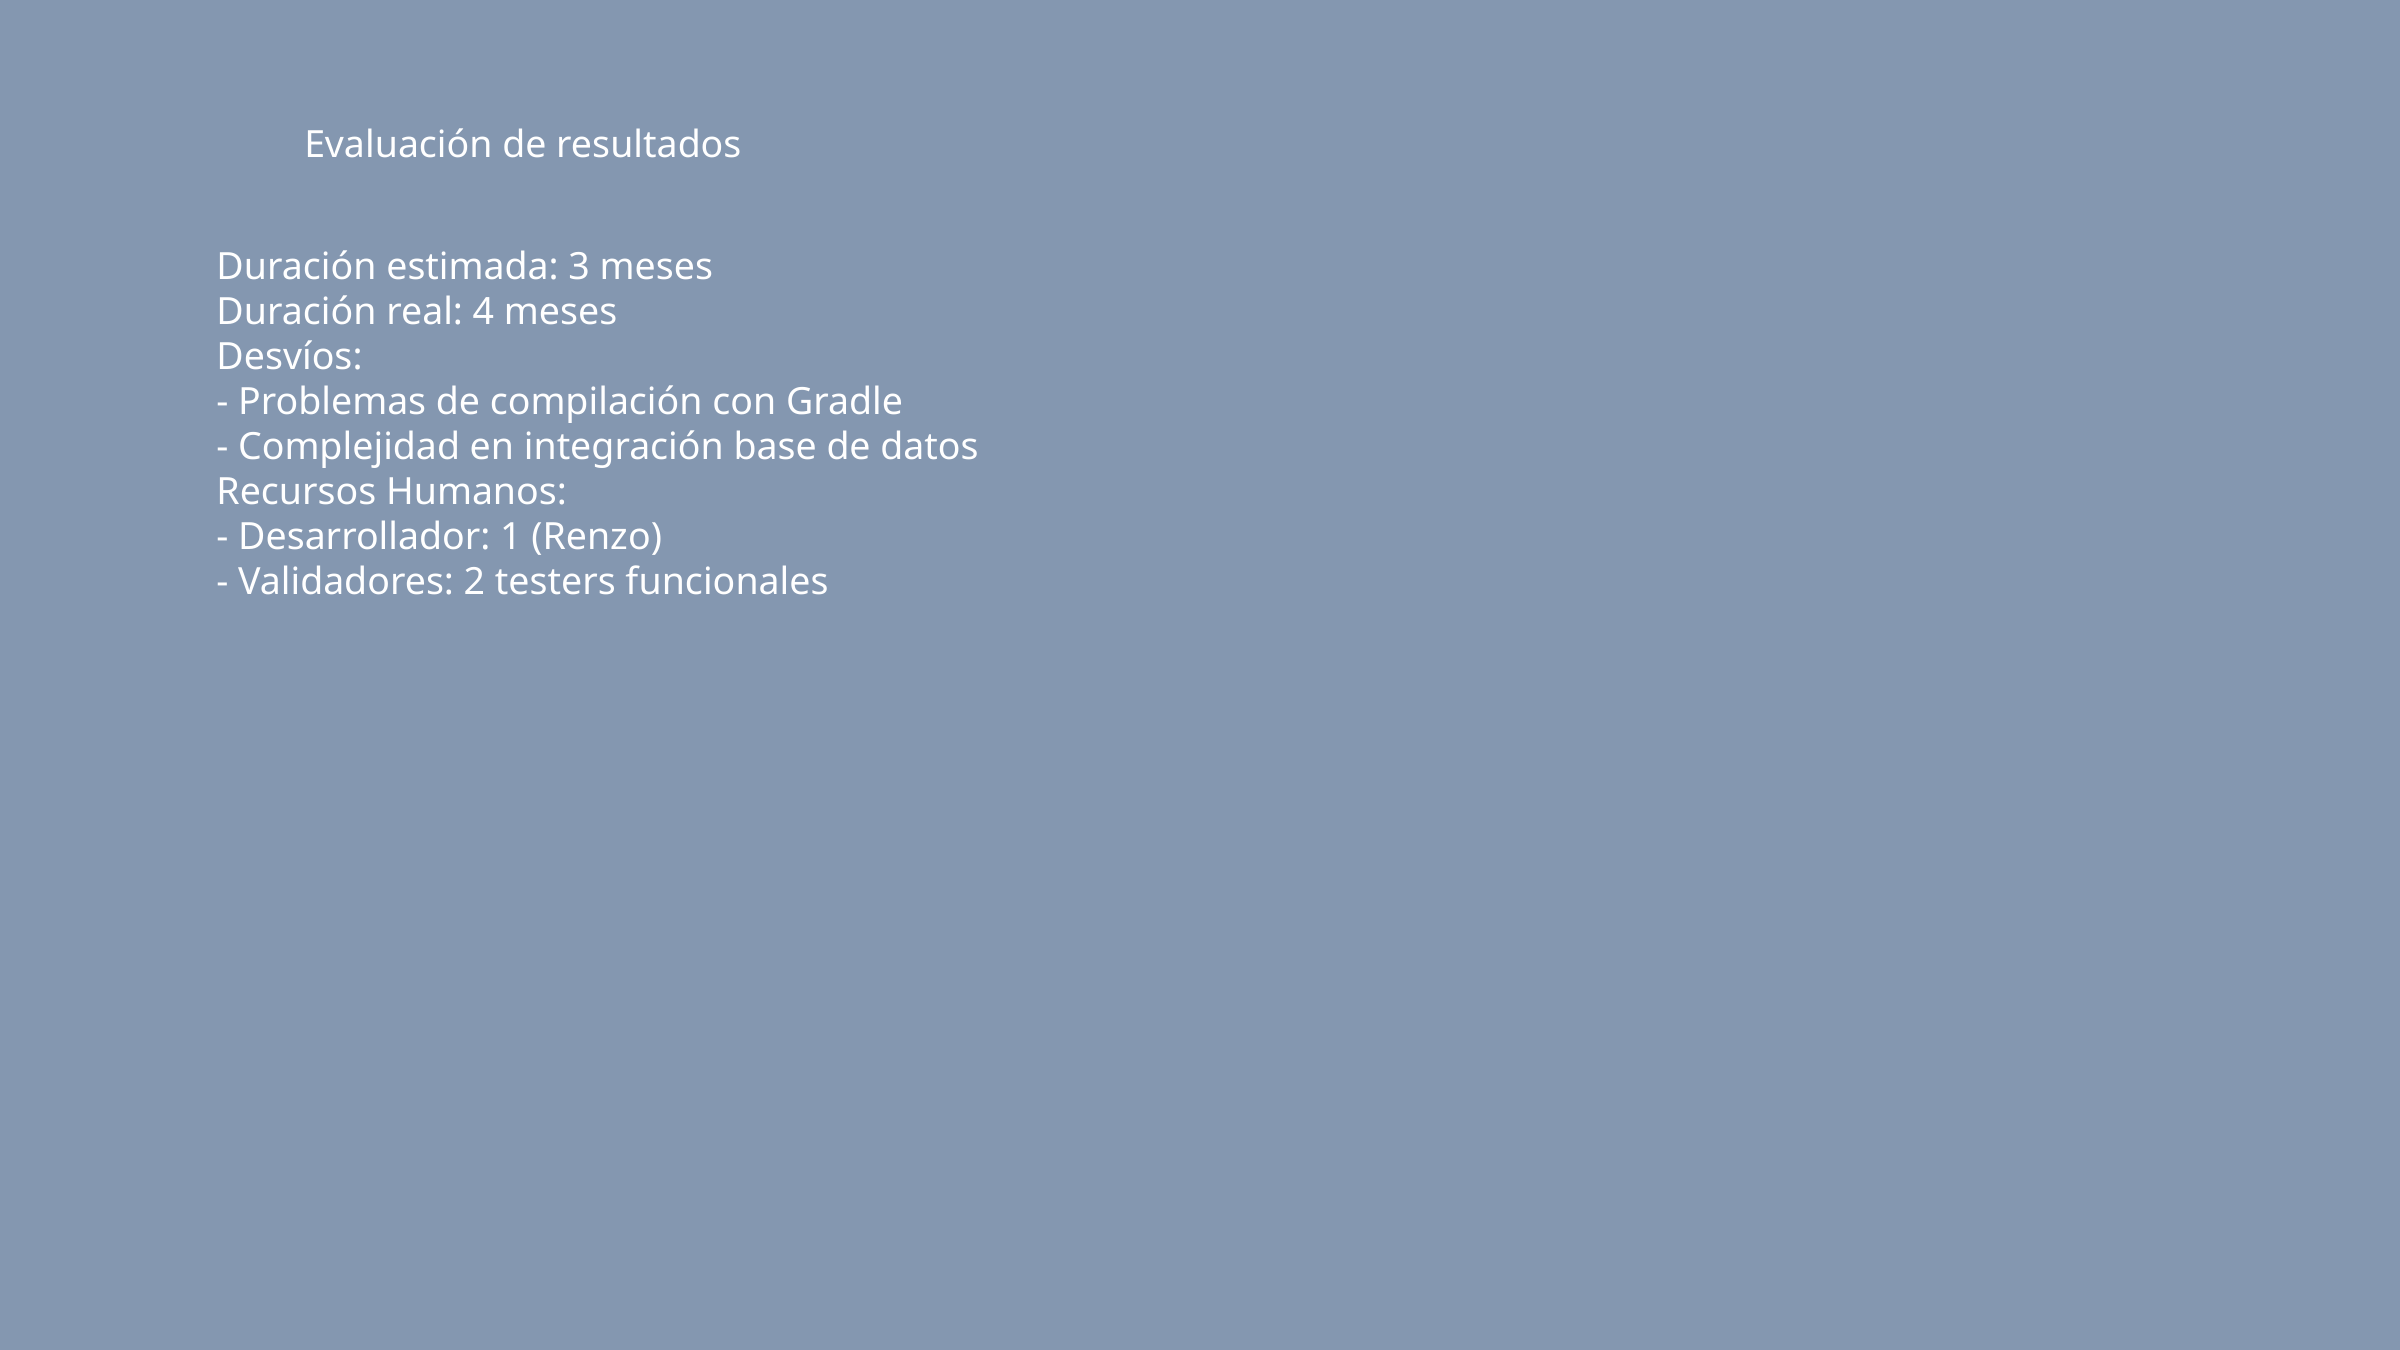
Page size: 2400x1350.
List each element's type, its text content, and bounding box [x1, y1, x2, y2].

text_box Duración estimada: 3 meses Duración real: 4 meses Desvíos: - Problemas de compilación con Gradle - Complejidad en integración base de datos Recursos Humanos: - Desarrollador: 1 (Renzo) - Validadores: 2 testers funcionales [201, 234, 2119, 655]
text_box Evaluación de resultados [289, 112, 1257, 173]
